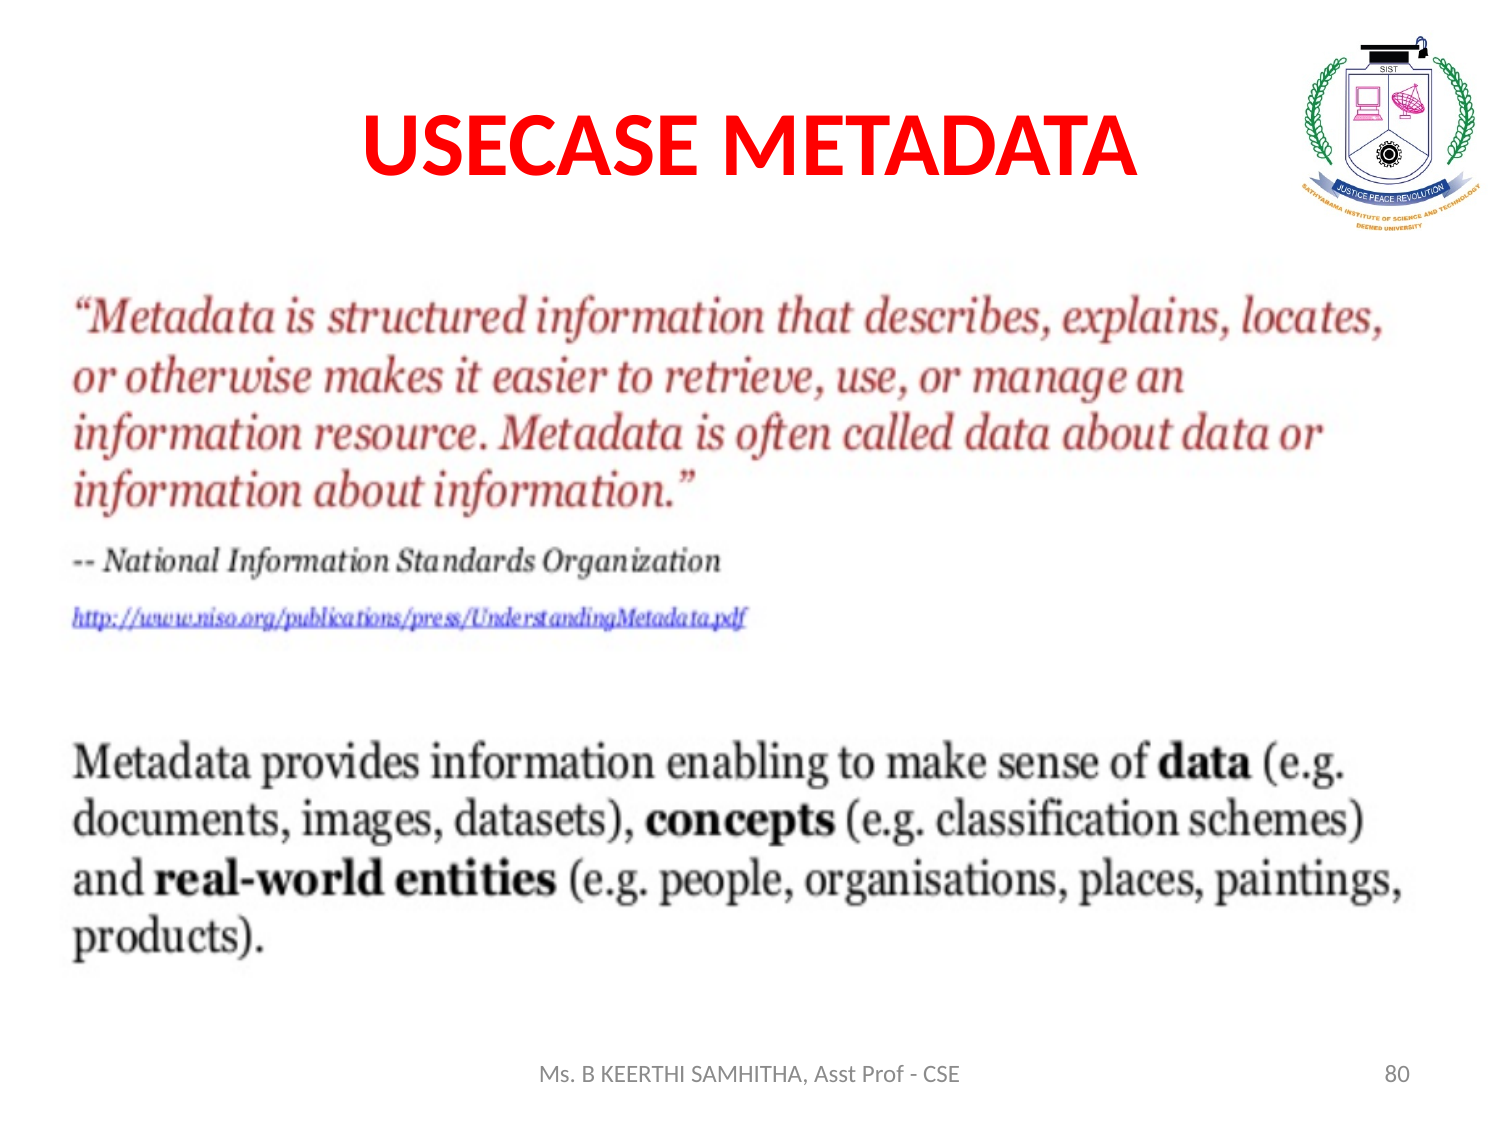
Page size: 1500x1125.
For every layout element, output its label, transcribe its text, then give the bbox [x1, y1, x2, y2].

picture [1280, 30, 1500, 251]
slide_number 80 [1074, 1055, 1425, 1103]
title USECASE METADATA [75, 45, 1425, 230]
footer Ms. B KEERTHI SAMHITHA, Asst Prof - CSE [512, 1055, 988, 1103]
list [41, 231, 1459, 1047]
